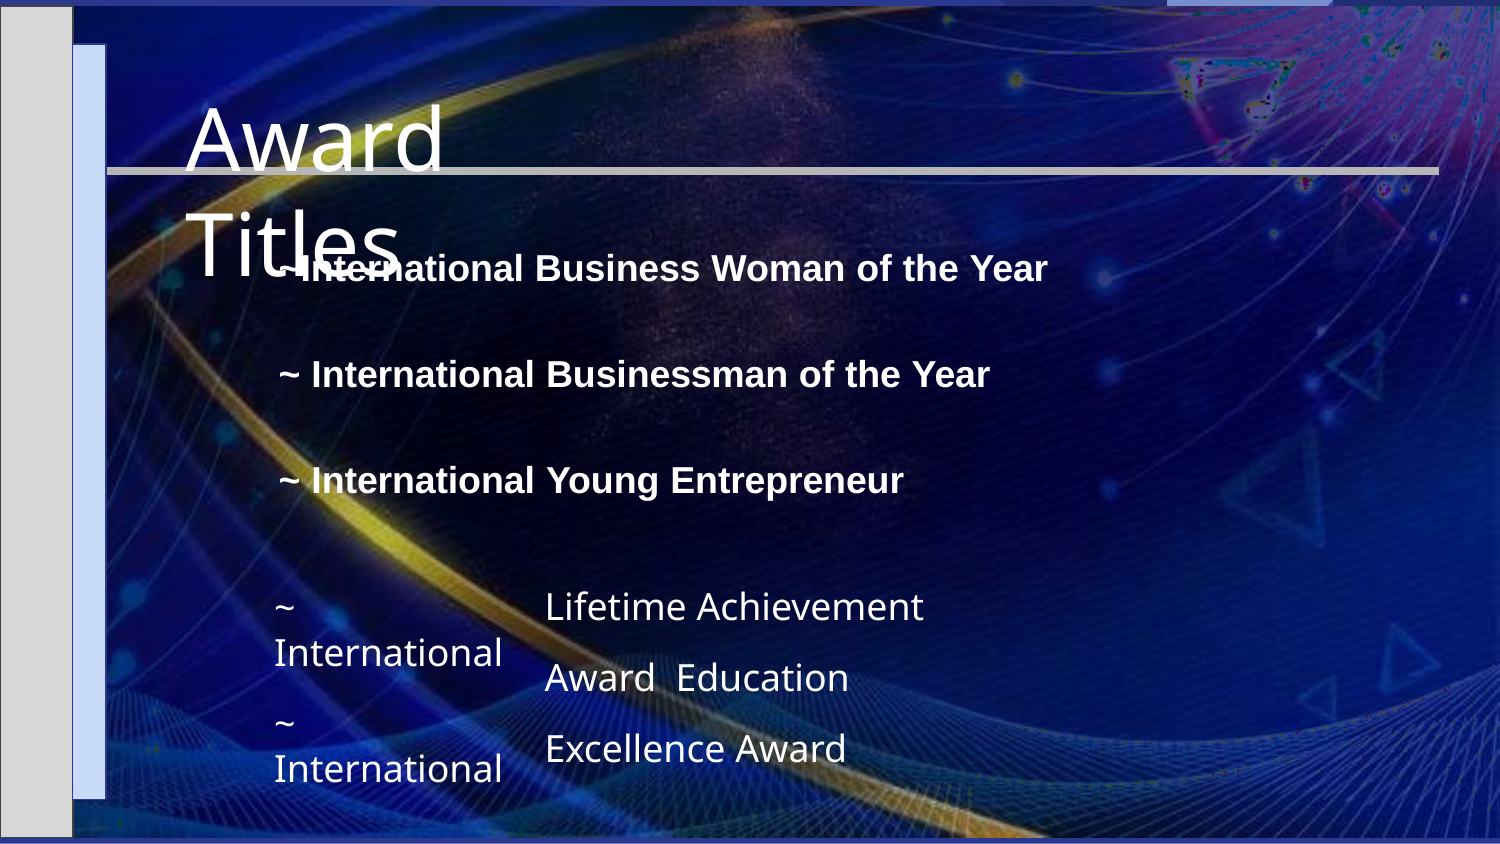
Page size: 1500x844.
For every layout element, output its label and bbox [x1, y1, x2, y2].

text_box [0, 5, 1500, 839]
